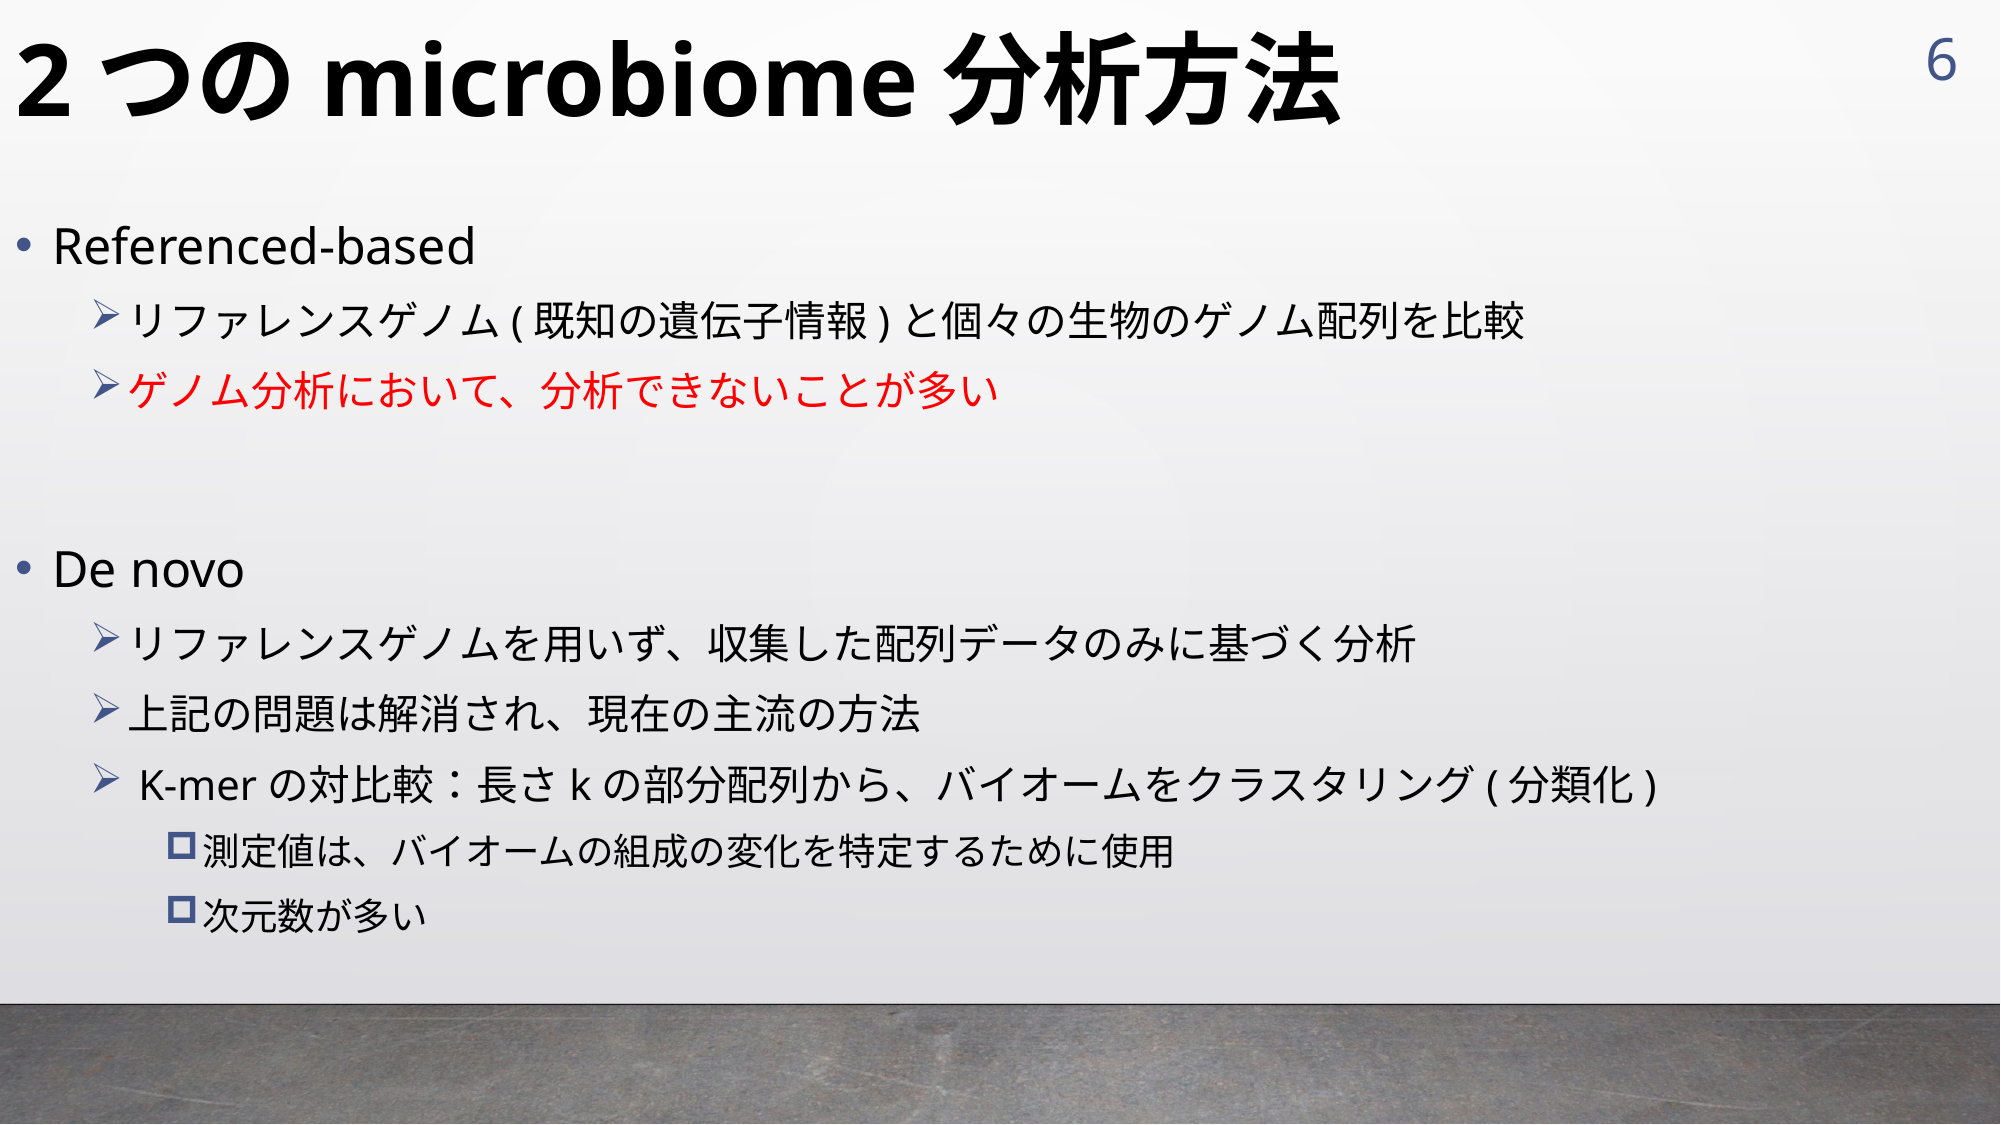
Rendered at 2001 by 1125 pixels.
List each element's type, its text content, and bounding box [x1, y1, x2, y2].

list Referenced-based リファレンスゲノム(既知の遺伝子情報)と個々の生物のゲノム配列を比較 ゲノム分析において、分析できないことが多い De novo リファレンスゲノムを用いず、収集した配列データのみに基づく分析 上記の問題は解消され、現在の主流の方法 K-merの対比較：長さkの部分配列から、バイオームをクラスタリング(分類化) 測定値は、バイオームの組成の変化を特定するために使用 次元数が多い [0, 194, 2000, 1005]
title 2つのmicrobiome分析方法 [0, 22, 1815, 194]
slide_number 6 [1840, 15, 1974, 98]
picture [0, 1005, 2000, 1124]
